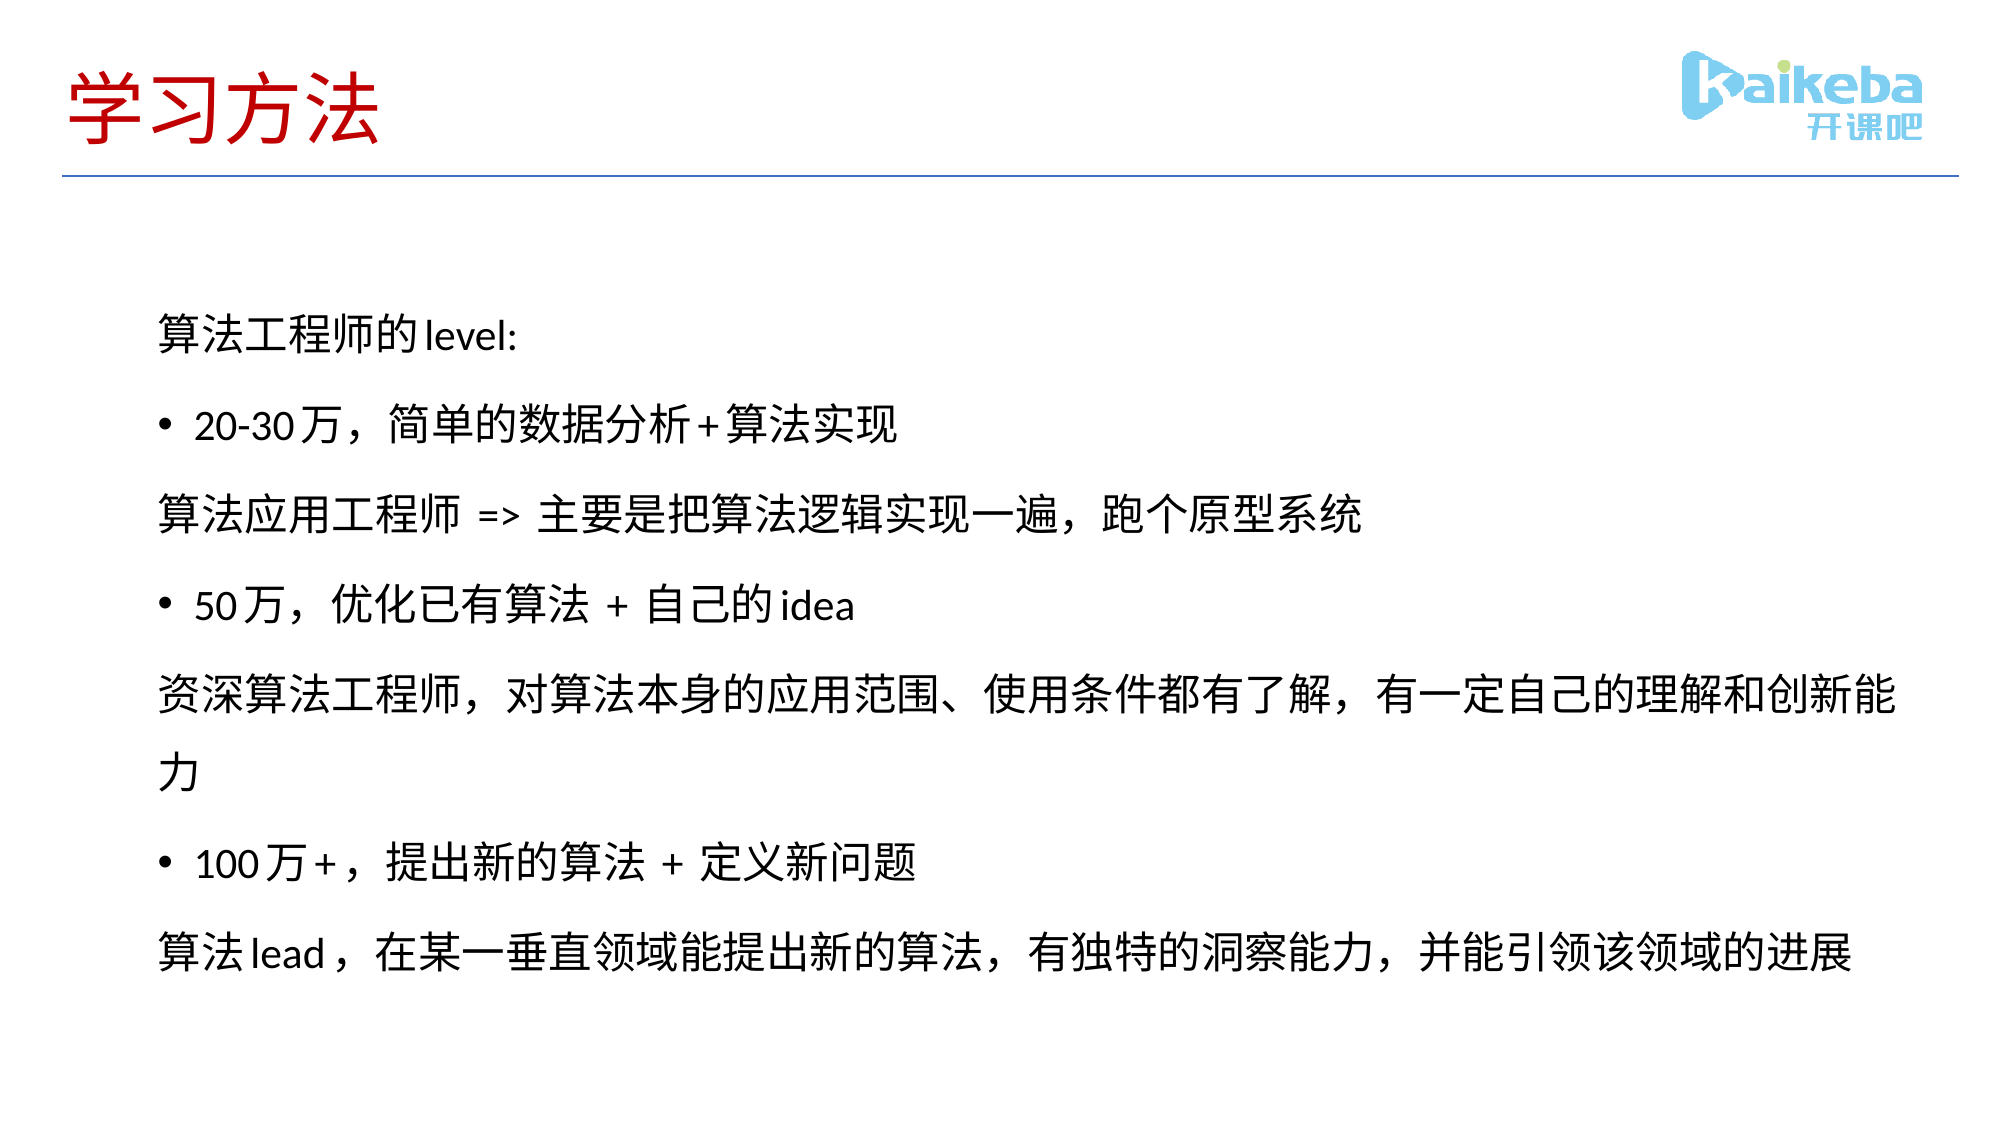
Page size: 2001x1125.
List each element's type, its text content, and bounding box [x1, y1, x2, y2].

title 学习方法 [57, 59, 1728, 167]
text_box 算法工程师的level: 20-30万，简单的数据分析+算法实现 算法应用工程师 => 主要是把算法逻辑实现一遍，跑个原型系统 50万，优化已有算法 + 自己的idea 资深算法工程师，对算法本身的应用范围、使用条件都有了解，有一定自己的理解和创新能力 100万+，提出新的算法 + 定义新问题 算法lead，在某一垂直领域能提出新的算法，有独特的洞察能力，并能引领该领域的进展 [150, 273, 1912, 999]
